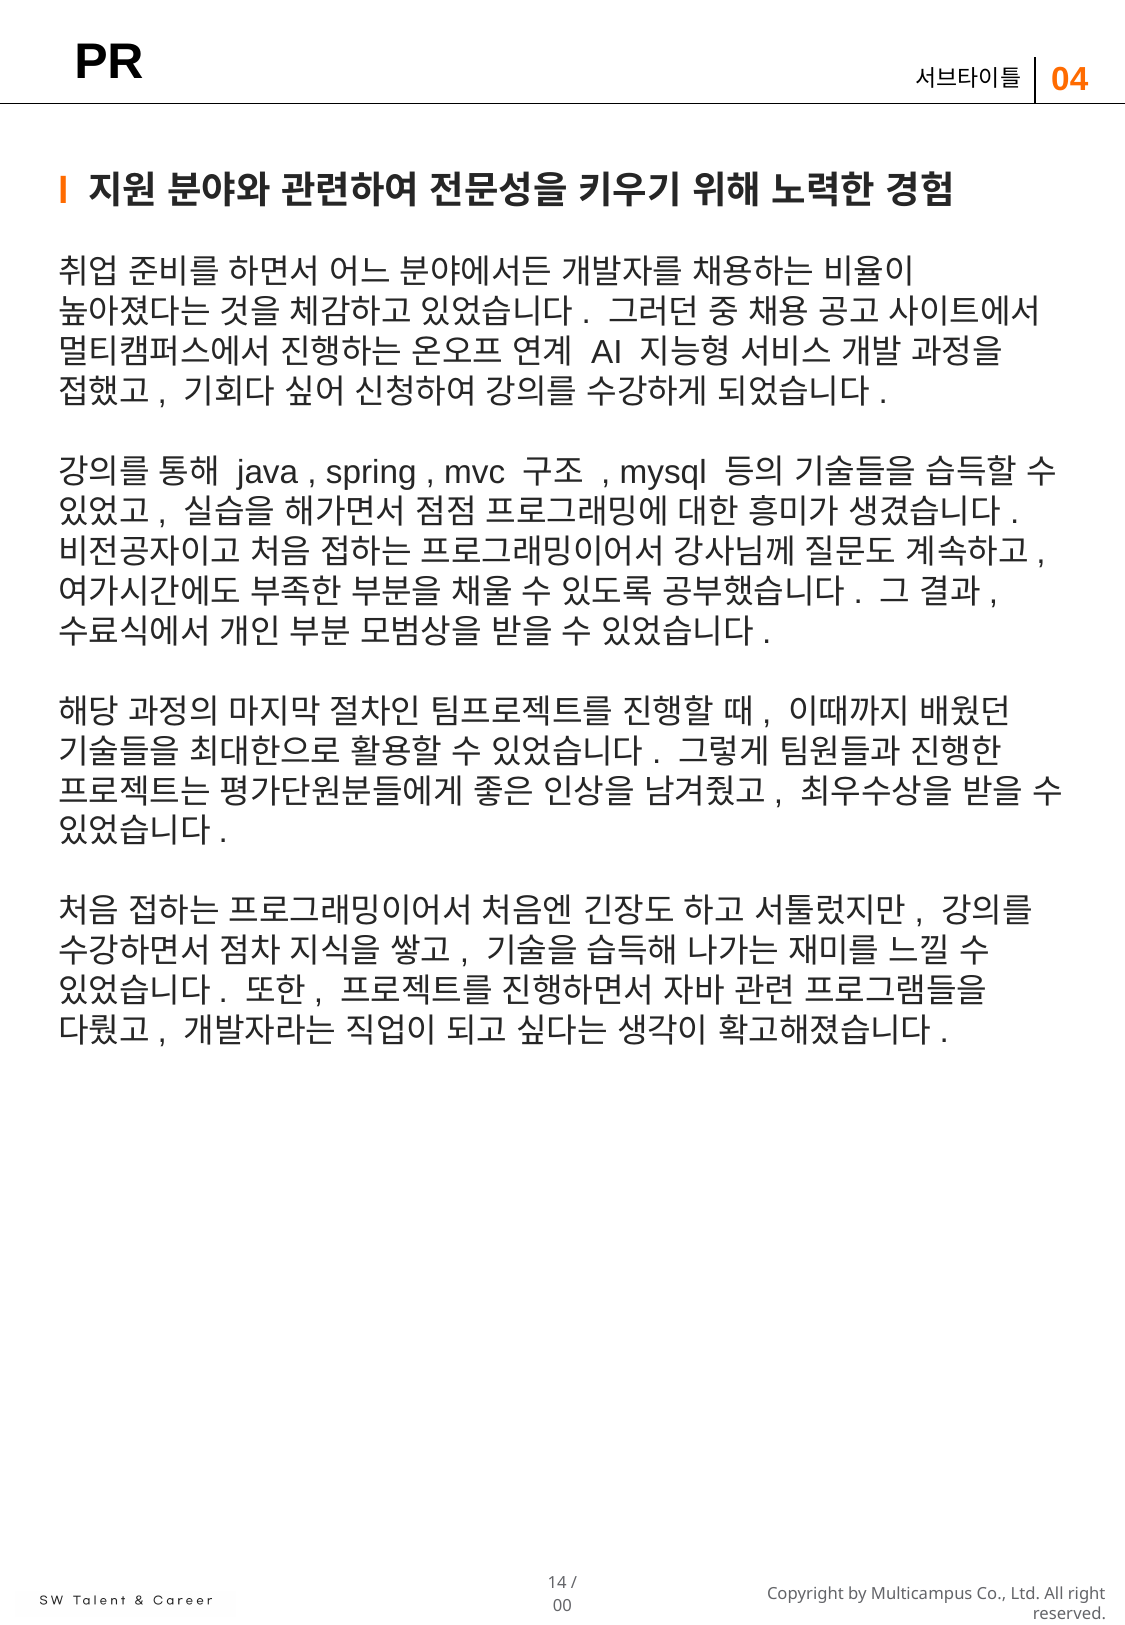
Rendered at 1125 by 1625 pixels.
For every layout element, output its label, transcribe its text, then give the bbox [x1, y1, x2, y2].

title PR [17, 12, 1120, 104]
text_box l 지원 분야와 관련하여 전문성을 키우기 위해 노력한 경험 취업 준비를 하면서 어느 분야에서든 개발자를 채용하는 비율이 높아졌다는 것을 체감하고 있었습니다. 그러던 중 채용 공고 사이트에서 멀티캠퍼스에서 진행하는 온오프 연계 AI 지능형 서비스 개발 과정을 접했고, 기회다 싶어 신청하여 강의를 수강하게 되었습니다. 강의를 통해 java , spring , mvc 구조 , mysql 등의 기술들을 습득할 수 있었고, 실습을 해가면서 점점 프로그래밍에 대한 흥미가 생겼습니다. 비전공자이고 처음 접하는 프로그래밍이어서 강사님께 질문도 계속하고, 여가시간에도 부족한 부분을 채울 수 있도록 공부했습니다. 그 결과, 수료식에서 개인 부분 모범상을 받을 수 있었습니다. 해당 과정의 마지막 절차인 팀프로젝트를 진행할 때, 이때까지 배웠던 기술들을 최대한으로 활용할 수 있었습니다. 그렇게 팀원들과 진행한 프로젝트는 평가단원분들에게 좋은 인상을 남겨줬고, 최우수상을 받을 수 있었습니다. 처음 접하는 프로그래밍이어서 처음엔 긴장도 하고 서툴렀지만, 강의를 수강하면서 점차 지식을 쌓고, 기술을 습득해 나가는 재미를 느낄 수 있었습니다. 또한, 프로젝트를 진행하면서 자바 관련 프로그램들을 다뤘고, 개발자라는 직업이 되고 싶다는 생각이 확고해졌습니다. [43, 158, 1091, 1097]
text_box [667, 49, 1105, 106]
picture [15, 1591, 236, 1617]
